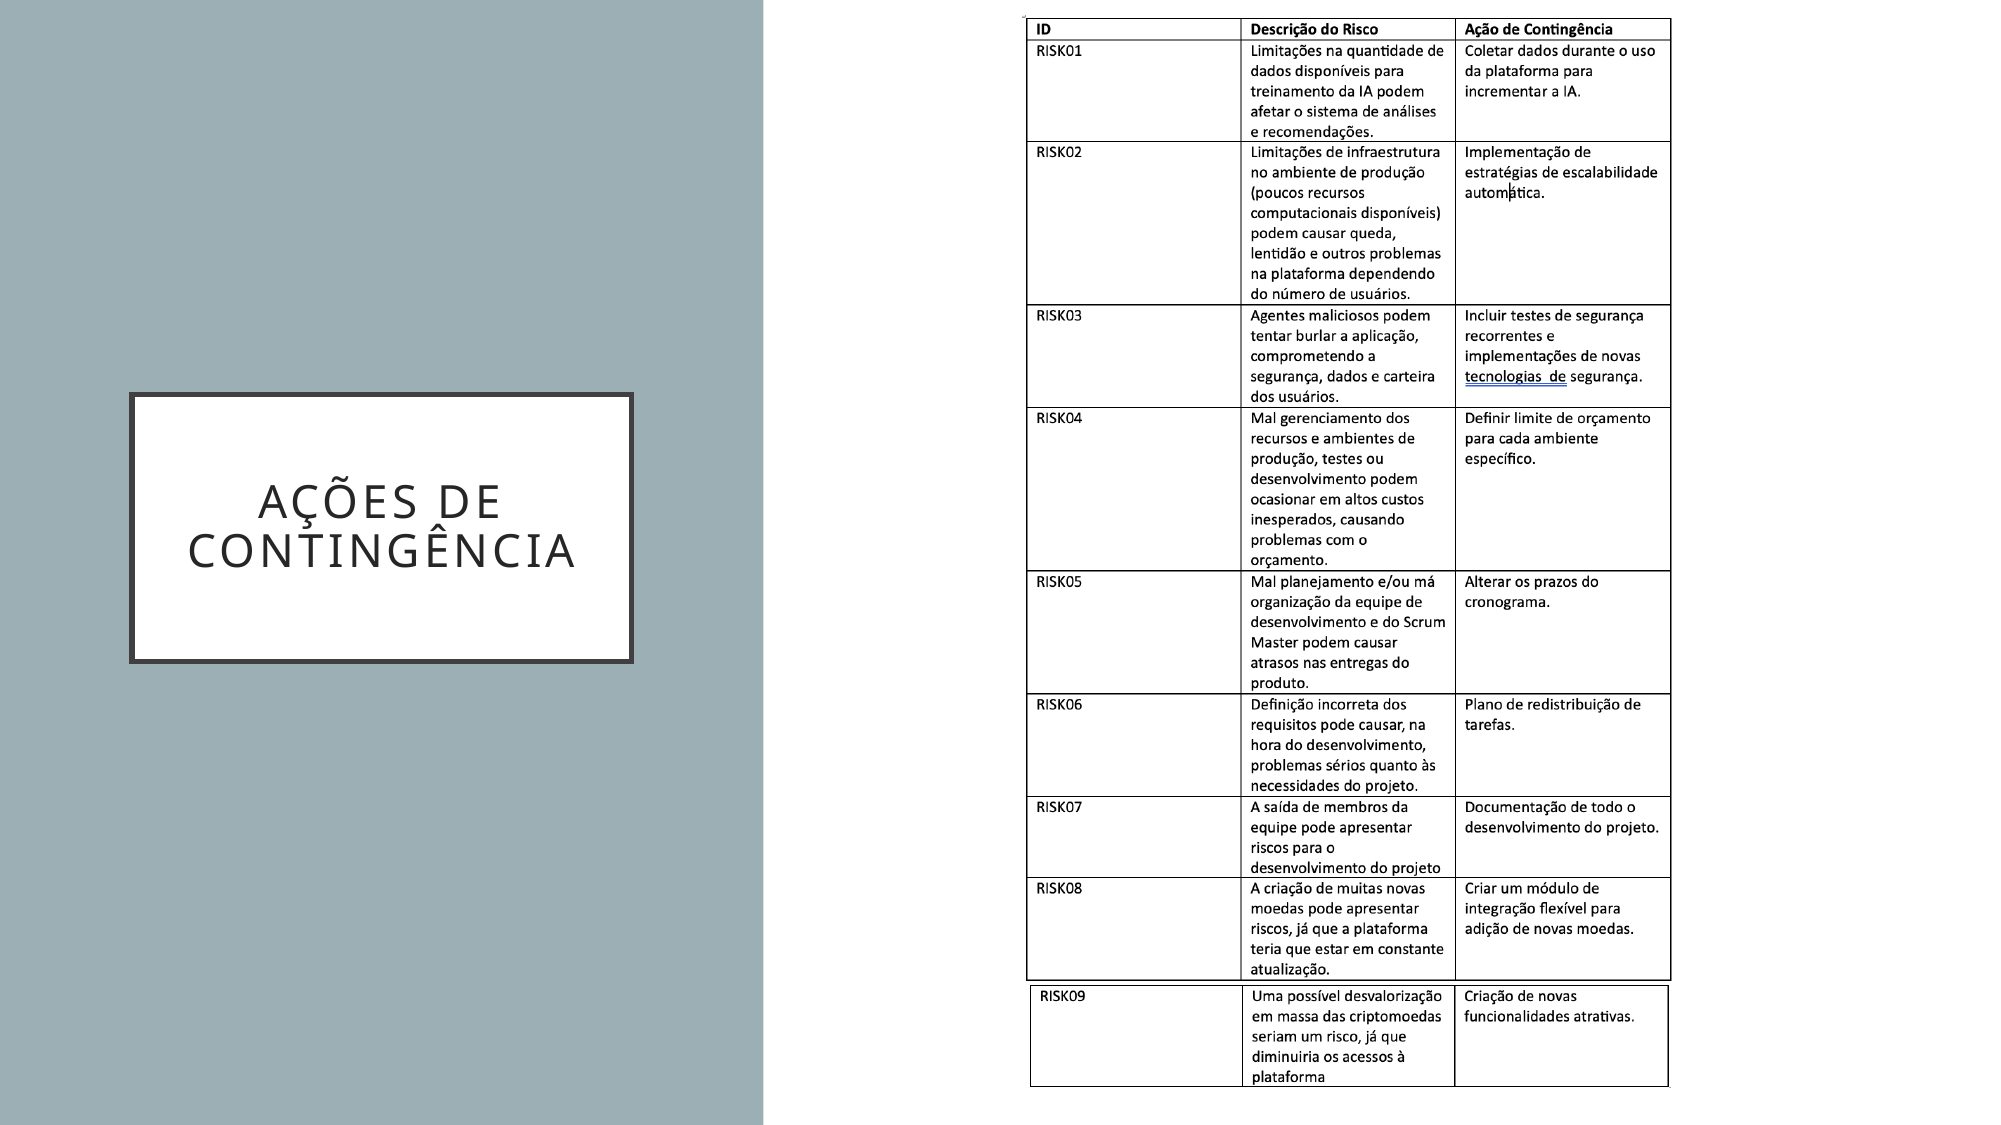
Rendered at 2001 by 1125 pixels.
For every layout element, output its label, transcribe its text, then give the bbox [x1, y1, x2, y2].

title Ações de contingência [129, 392, 634, 664]
text_box [764, 0, 2000, 1125]
text_box [0, 0, 764, 1125]
picture [1022, 15, 1675, 1088]
